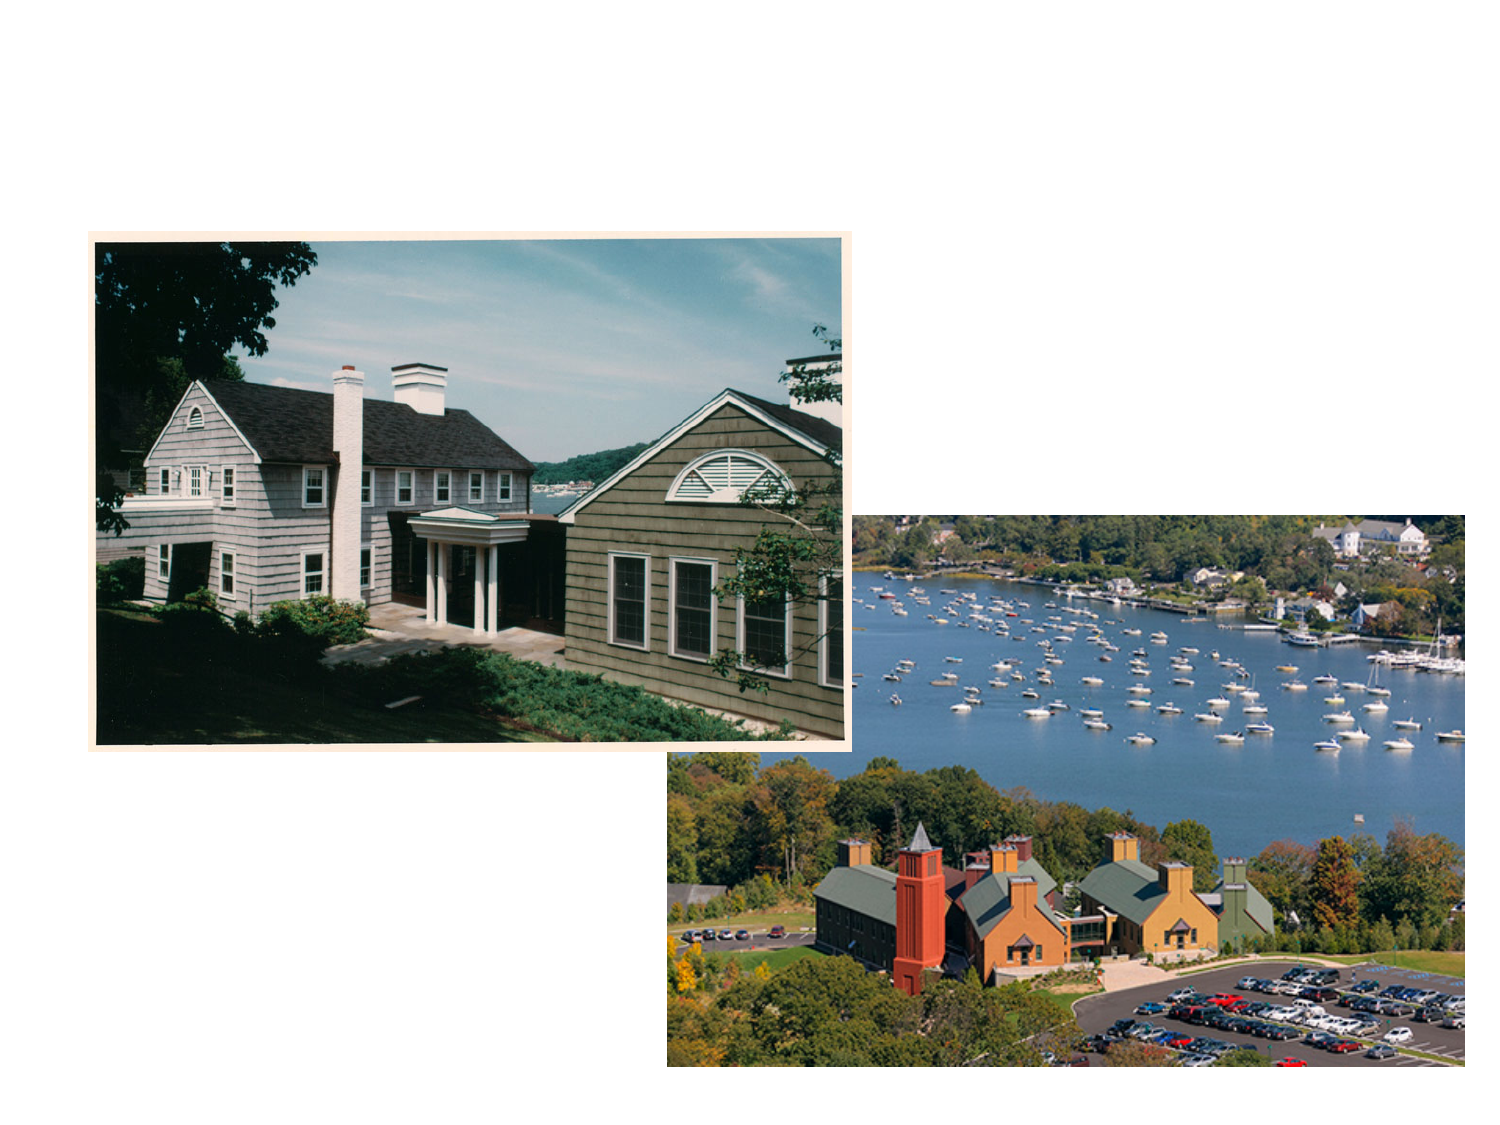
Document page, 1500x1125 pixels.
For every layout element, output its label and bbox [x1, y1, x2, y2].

list [88, 231, 852, 752]
picture [666, 514, 1465, 1067]
